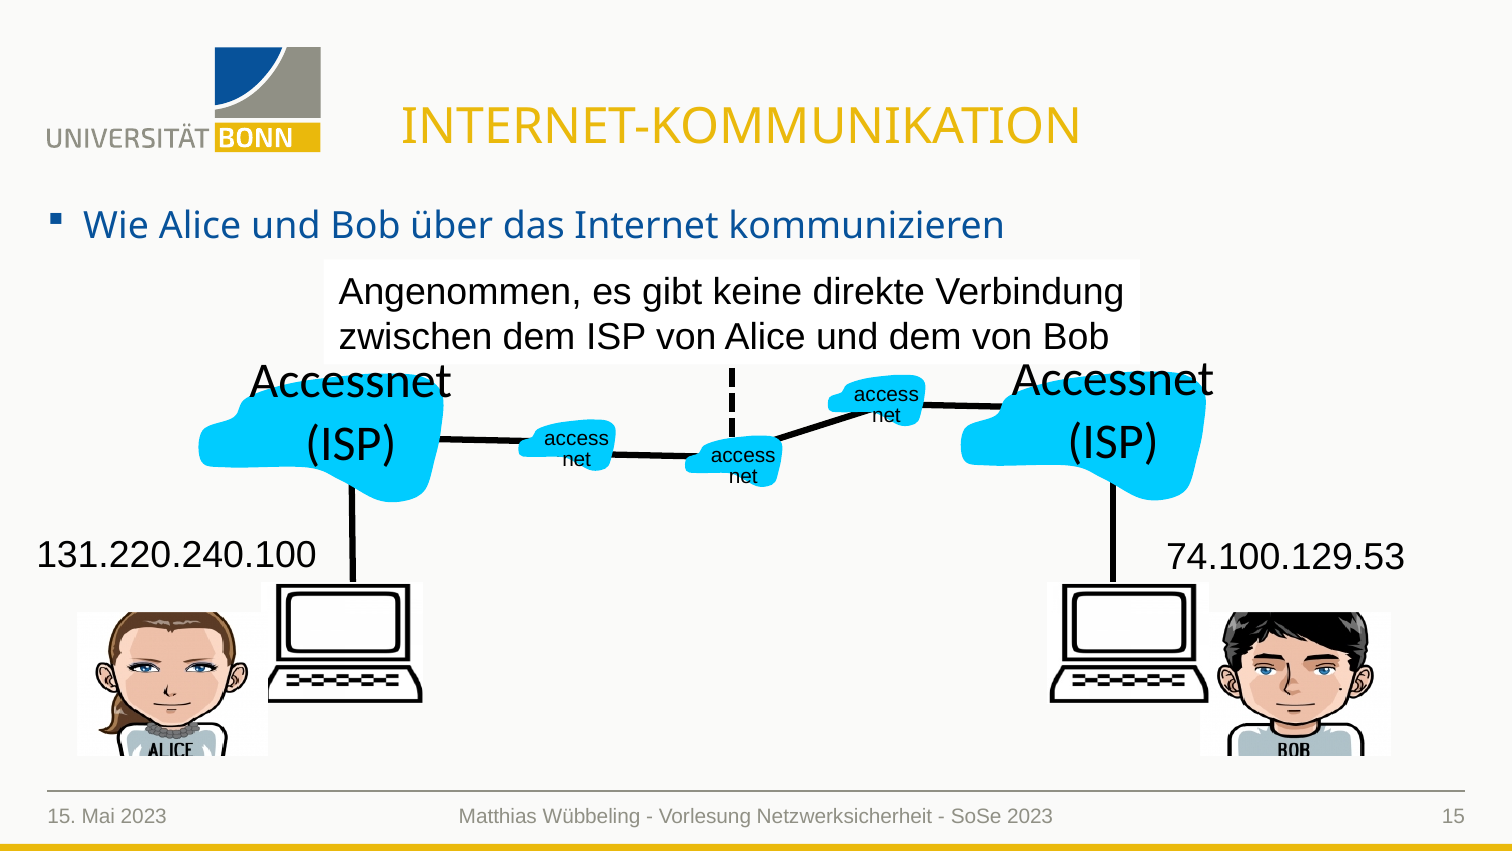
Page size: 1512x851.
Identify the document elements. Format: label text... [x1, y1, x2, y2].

slide_number 15. Mai 2023 [47, 791, 189, 839]
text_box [737, 403, 929, 459]
footer Matthias Wübbeling - Vorlesung Netzwerksicherheit - SoSe 2023 [342, 791, 1170, 839]
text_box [827, 374, 935, 435]
picture [1047, 582, 1392, 757]
text_box 131.220.240.100 [21, 522, 333, 583]
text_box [172, 372, 530, 504]
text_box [535, 403, 727, 459]
text_box Angenommen, es gibt keine direkte Verbindung zwischen dem ISP von Alice und dem von Bob [323, 259, 1140, 365]
text_box 74.100.129.53 [1150, 524, 1421, 585]
picture [77, 582, 423, 757]
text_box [684, 435, 792, 496]
slide_number 15 [1370, 791, 1465, 839]
list Wie Alice und Bob über das Internet kommunizieren [47, 200, 1465, 745]
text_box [350, 512, 354, 581]
title Internet-Kommunikation [401, 47, 1465, 154]
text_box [517, 419, 626, 480]
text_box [934, 370, 1292, 502]
